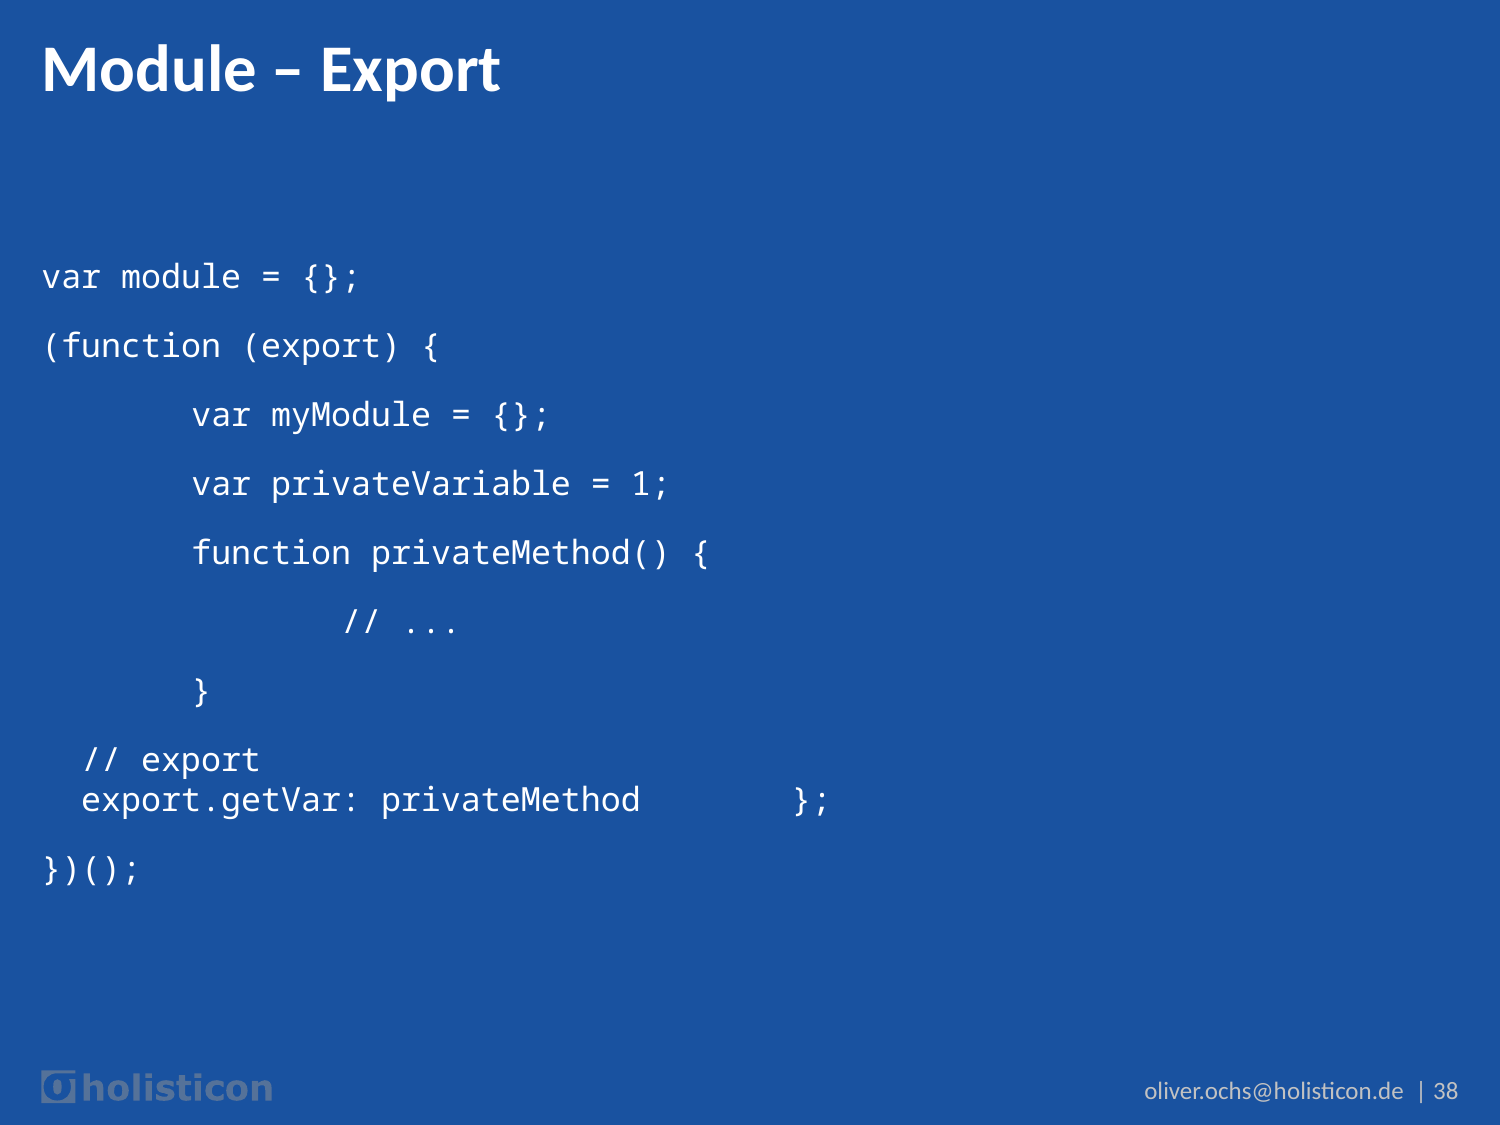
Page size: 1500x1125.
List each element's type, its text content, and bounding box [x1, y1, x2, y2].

list var module = {}; (function (export) { var myModule = {}; var privateVariable = 1; function privateMethod() { // ... } // export export.getVar: privateMethod }; })(); [41, 255, 1436, 973]
title Module – Export [41, 24, 1436, 188]
